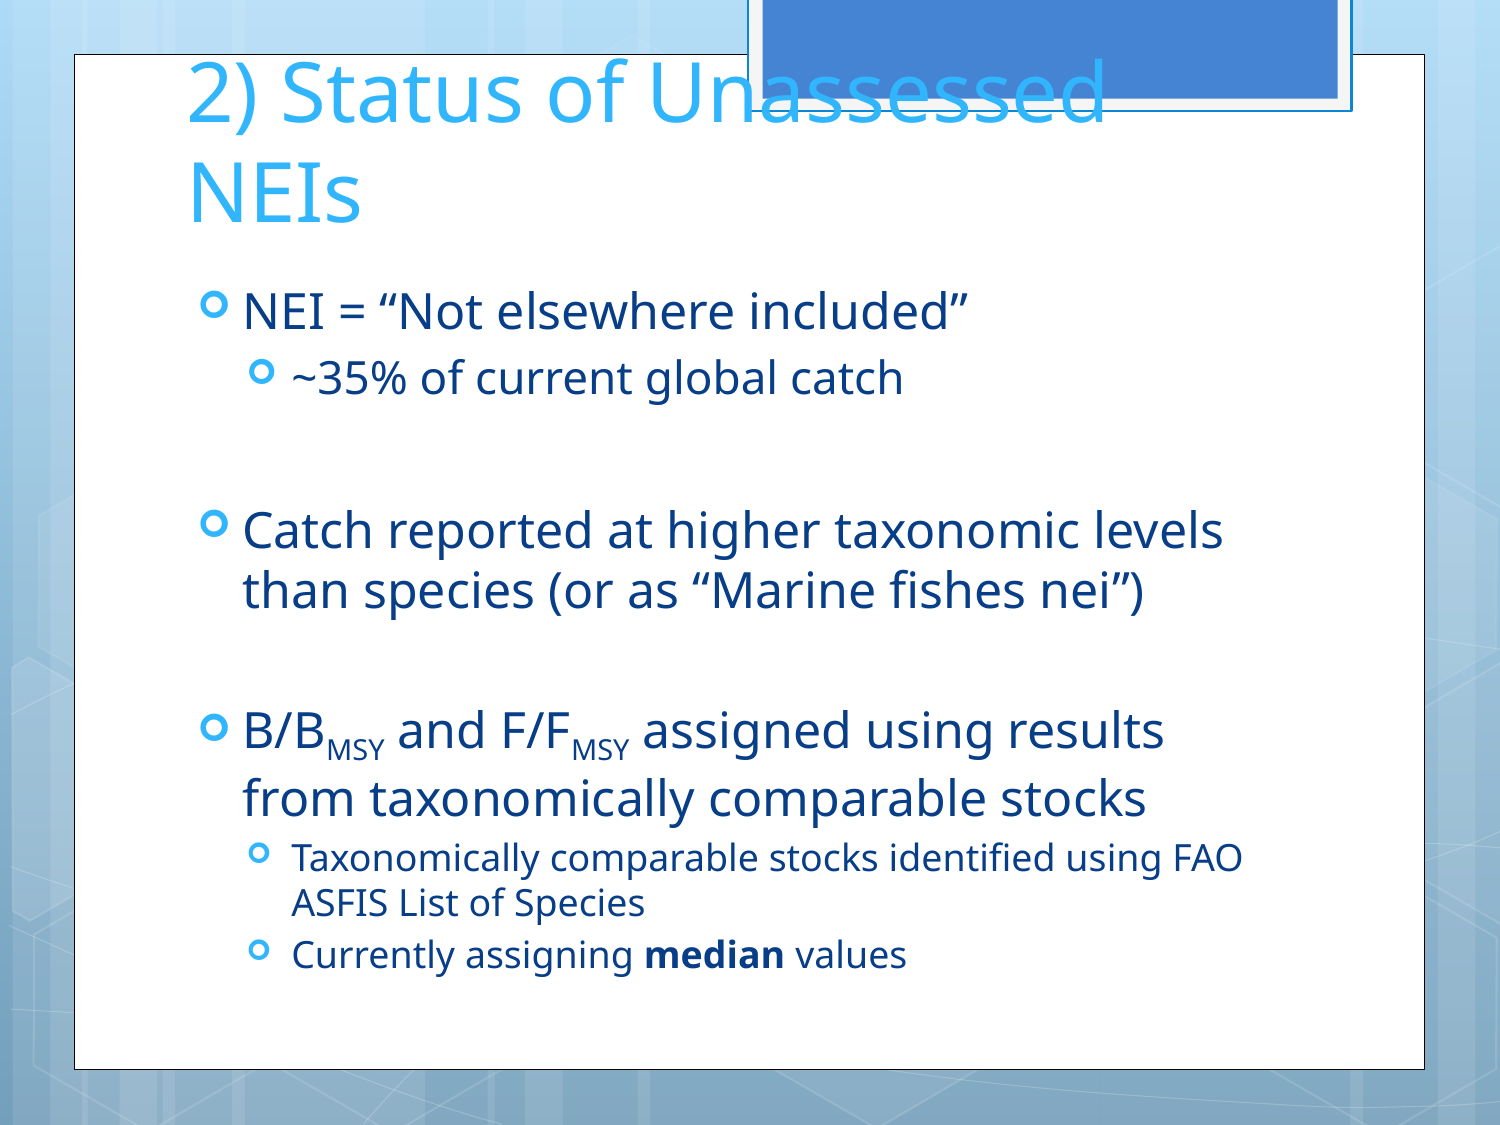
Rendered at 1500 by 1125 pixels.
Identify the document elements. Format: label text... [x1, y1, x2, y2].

title 2) Status of Unassessed NEIs [171, 59, 1324, 247]
list NEI = “Not elsewhere included” ~35% of current global catch Catch reported at higher taxonomic levels than species (or as “Marine fishes nei”) B/BMSY and F/FMSY assigned using results from taxonomically comparable stocks Taxonomically comparable stocks identified using FAO ASFIS List of Species Currently assigning median values [171, 272, 1283, 1044]
